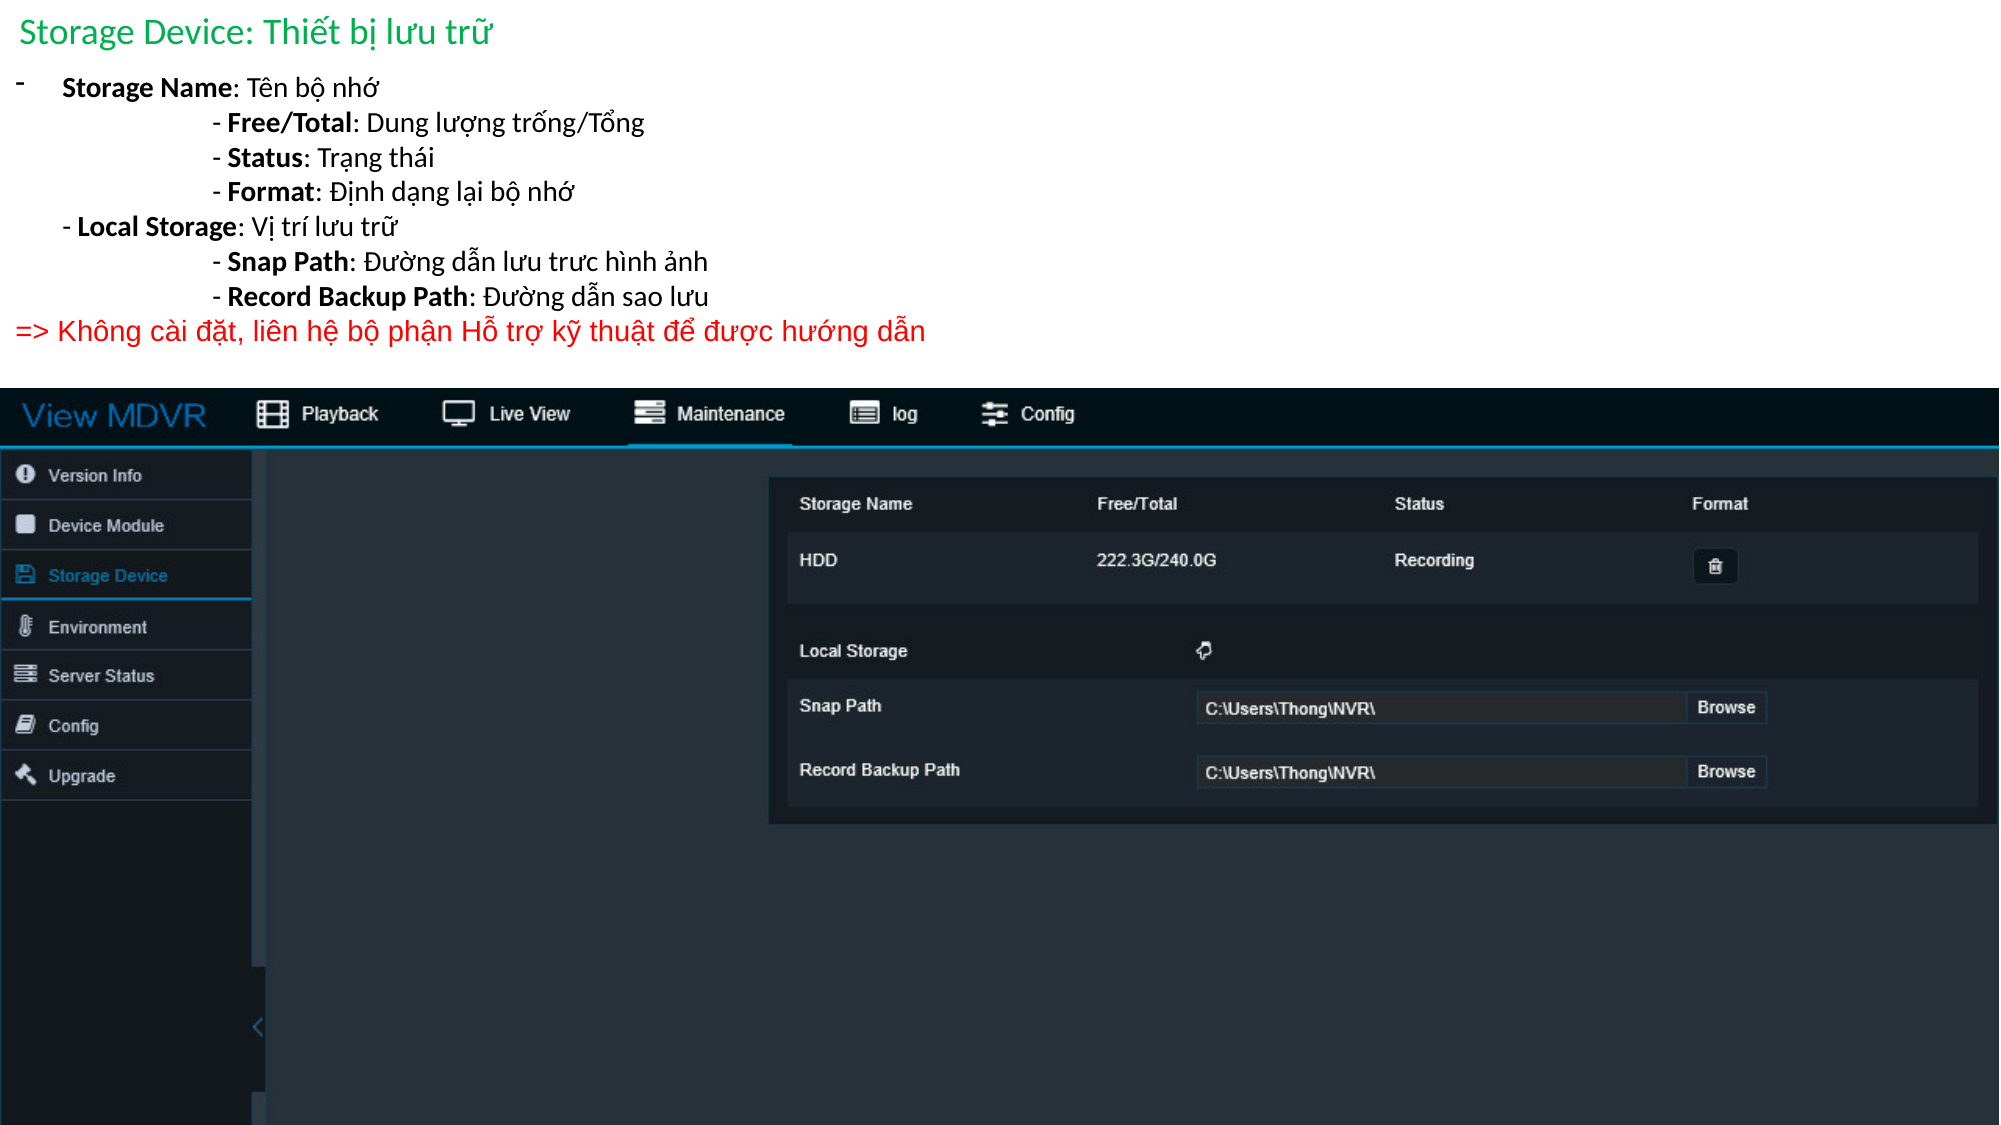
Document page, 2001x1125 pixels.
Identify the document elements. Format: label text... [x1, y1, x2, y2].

picture [0, 449, 1999, 1125]
text_box Storage Name: Tên bộ nhớ - Free/Total: Dung lượng trống/Tổng - Status: Trạng thái - Format: Định dạng lại bộ nhớ - Local Storage: Vị trí lưu trữ - Snap Path: Đường dẫn lưu trưc hình ảnh - Record Backup Path: Đường dẫn sao lưu => Không cài đặt, liên hệ bộ phận Hỗ trợ kỹ thuật để được hướng dẫn [0, 60, 943, 355]
picture [0, 388, 1999, 444]
text_box Storage Device: Thiết bị lưu trữ [4, 0, 509, 60]
